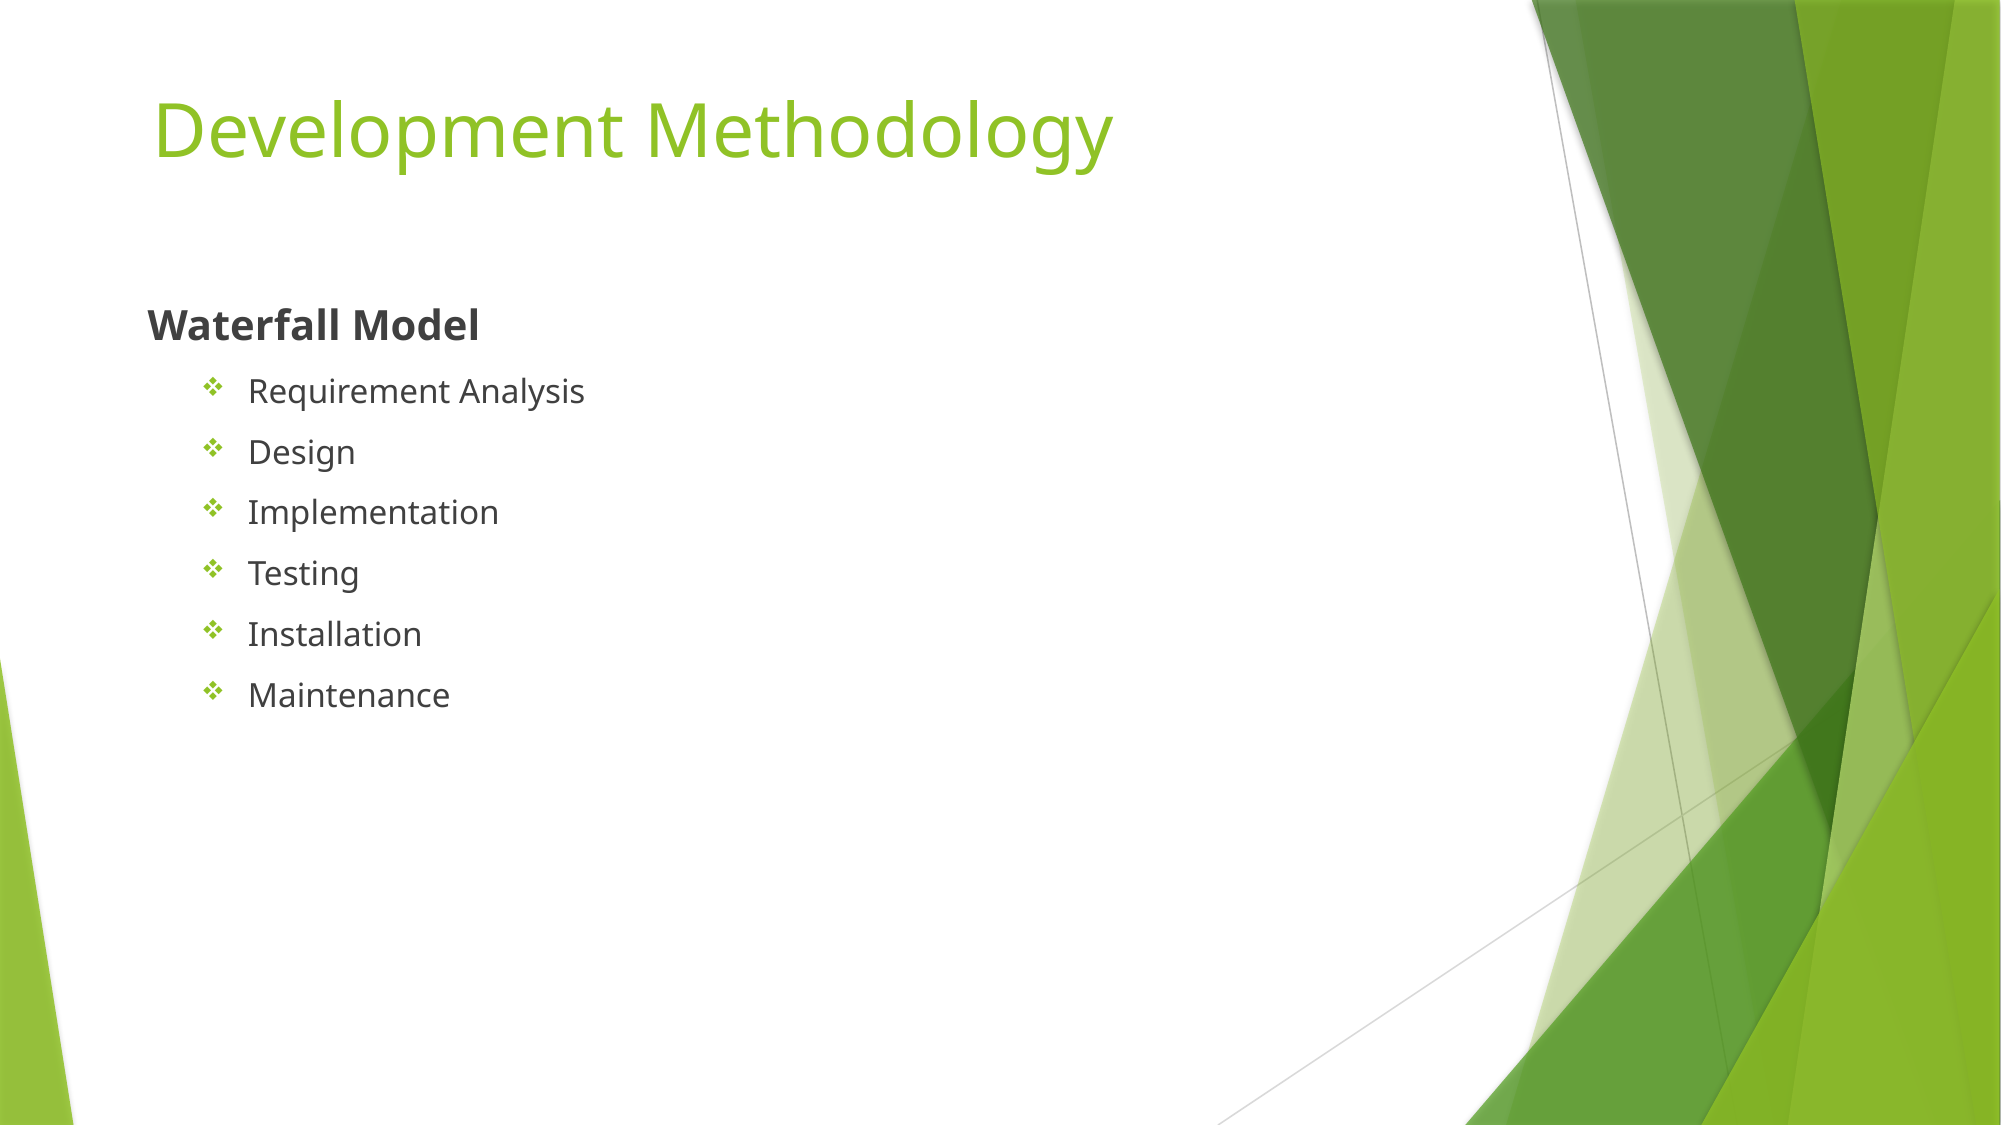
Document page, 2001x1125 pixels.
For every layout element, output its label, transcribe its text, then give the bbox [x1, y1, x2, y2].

title Development Methodology [137, 75, 1548, 292]
list Waterfall Model Requirement Analysis Design Implementation Testing Installation Maintenance [111, 291, 1522, 992]
